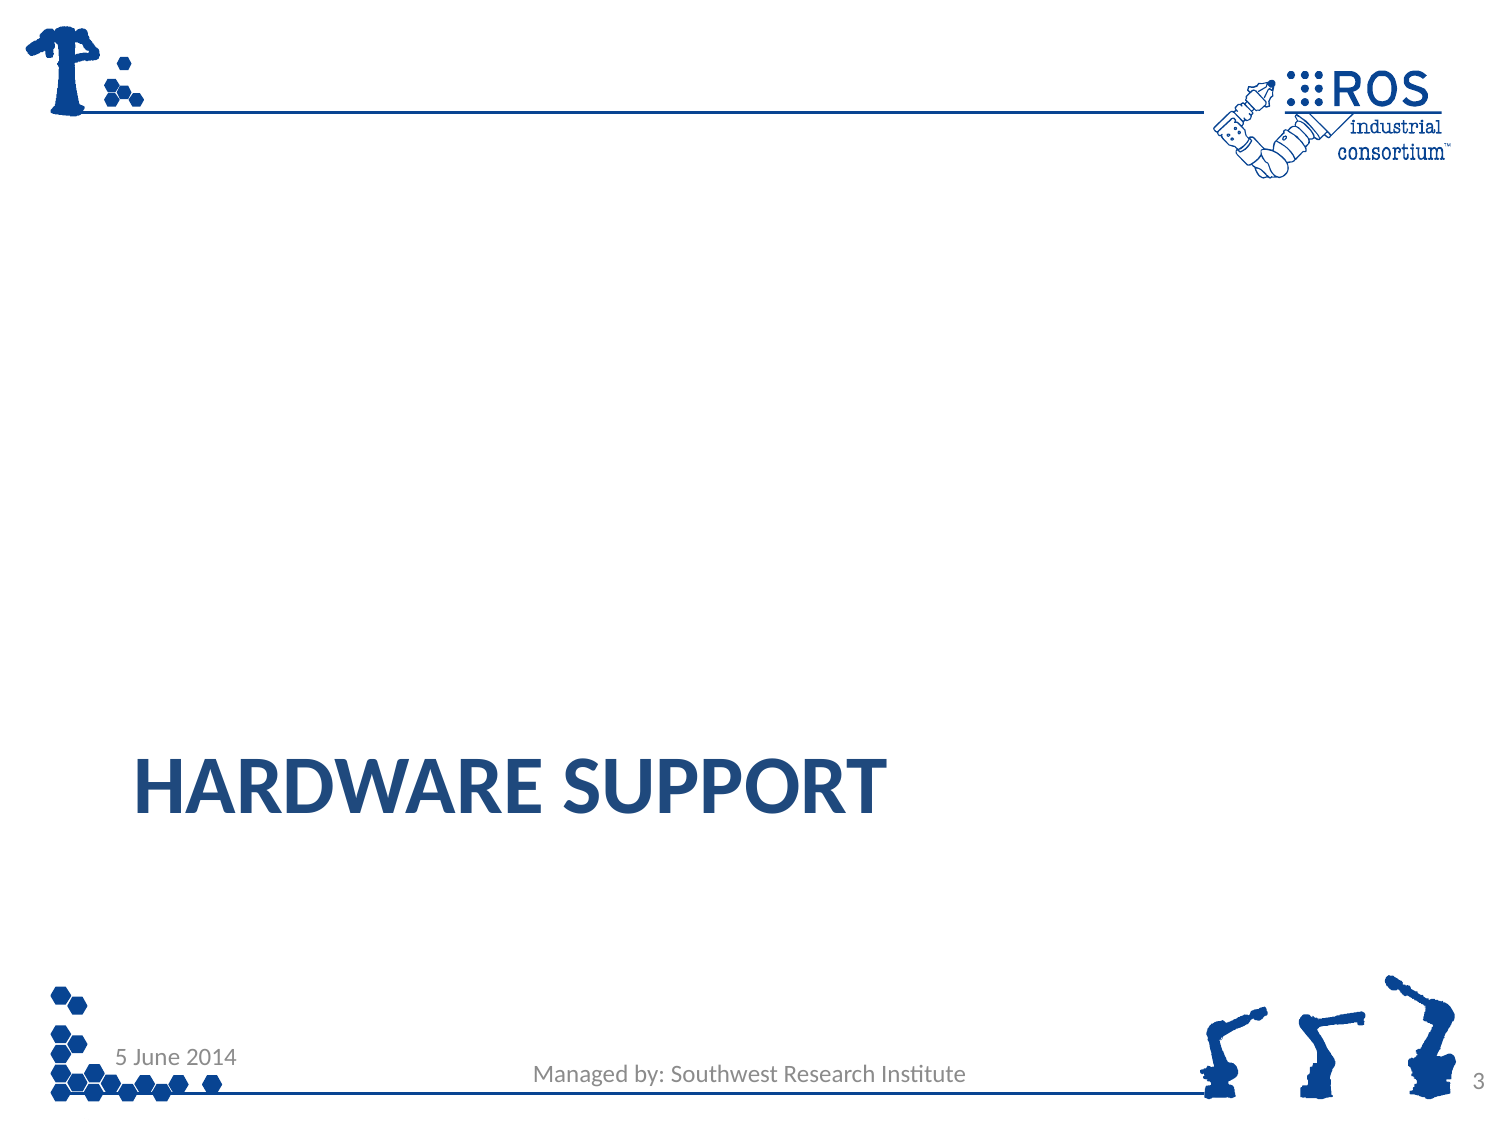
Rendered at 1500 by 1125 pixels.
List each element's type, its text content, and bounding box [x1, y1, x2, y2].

slide_number 3 [1149, 1050, 1500, 1110]
title Hardware Support [118, 722, 1394, 947]
footer Managed by: Southwest Research Institute [512, 1042, 988, 1103]
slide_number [99, 1025, 388, 1085]
